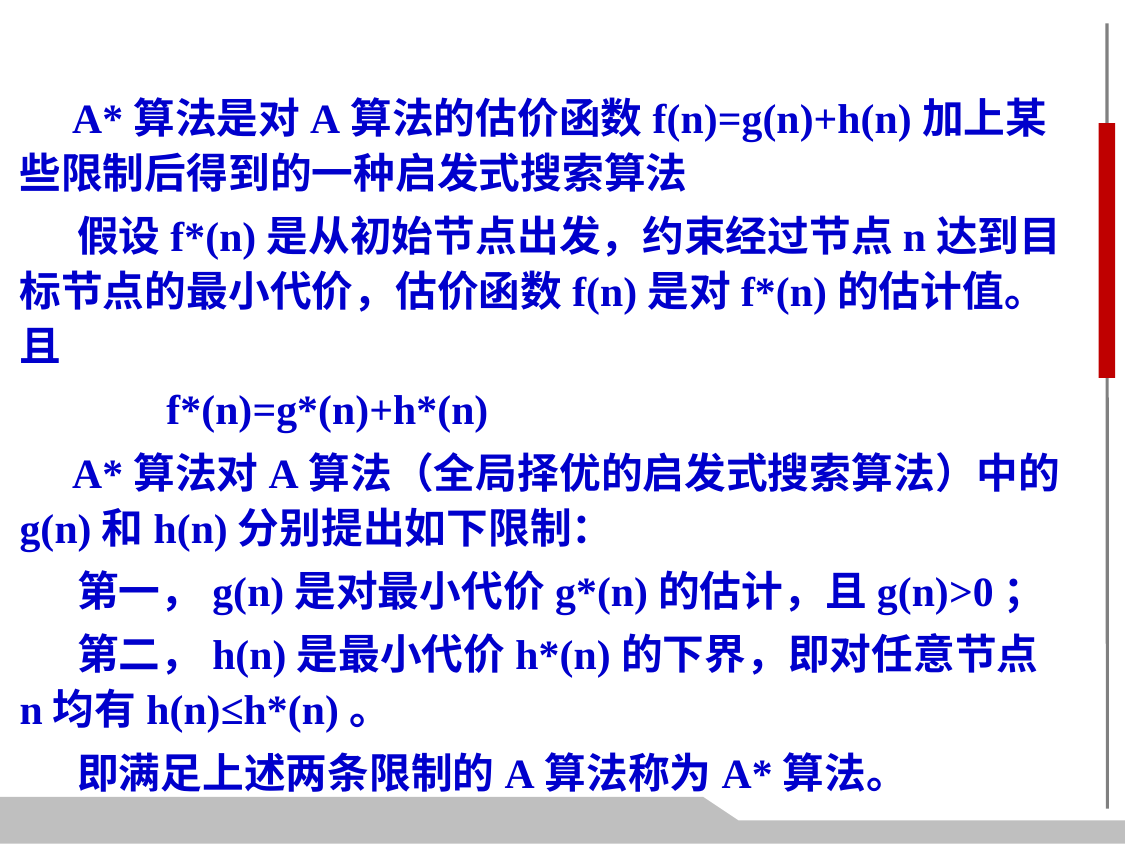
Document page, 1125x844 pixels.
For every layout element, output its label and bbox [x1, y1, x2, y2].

text_box [4, 79, 1086, 804]
